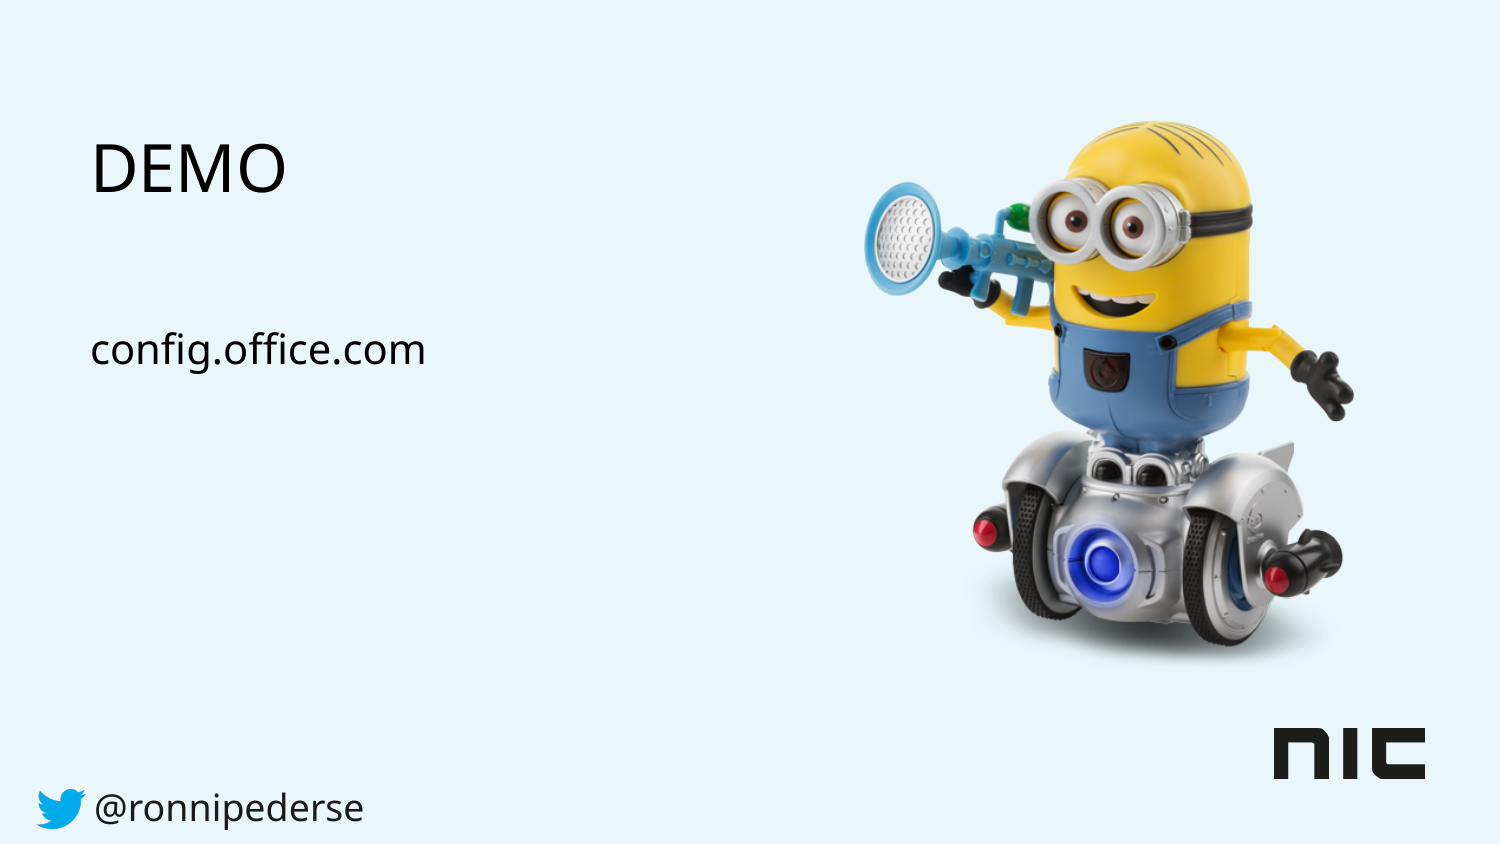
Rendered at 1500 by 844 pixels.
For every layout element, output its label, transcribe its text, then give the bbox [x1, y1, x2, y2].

title DEMO [75, 91, 1425, 242]
text_box @ronnipedersen [94, 783, 370, 844]
list config.office.com [75, 315, 768, 382]
picture [0, 0, 1500, 844]
